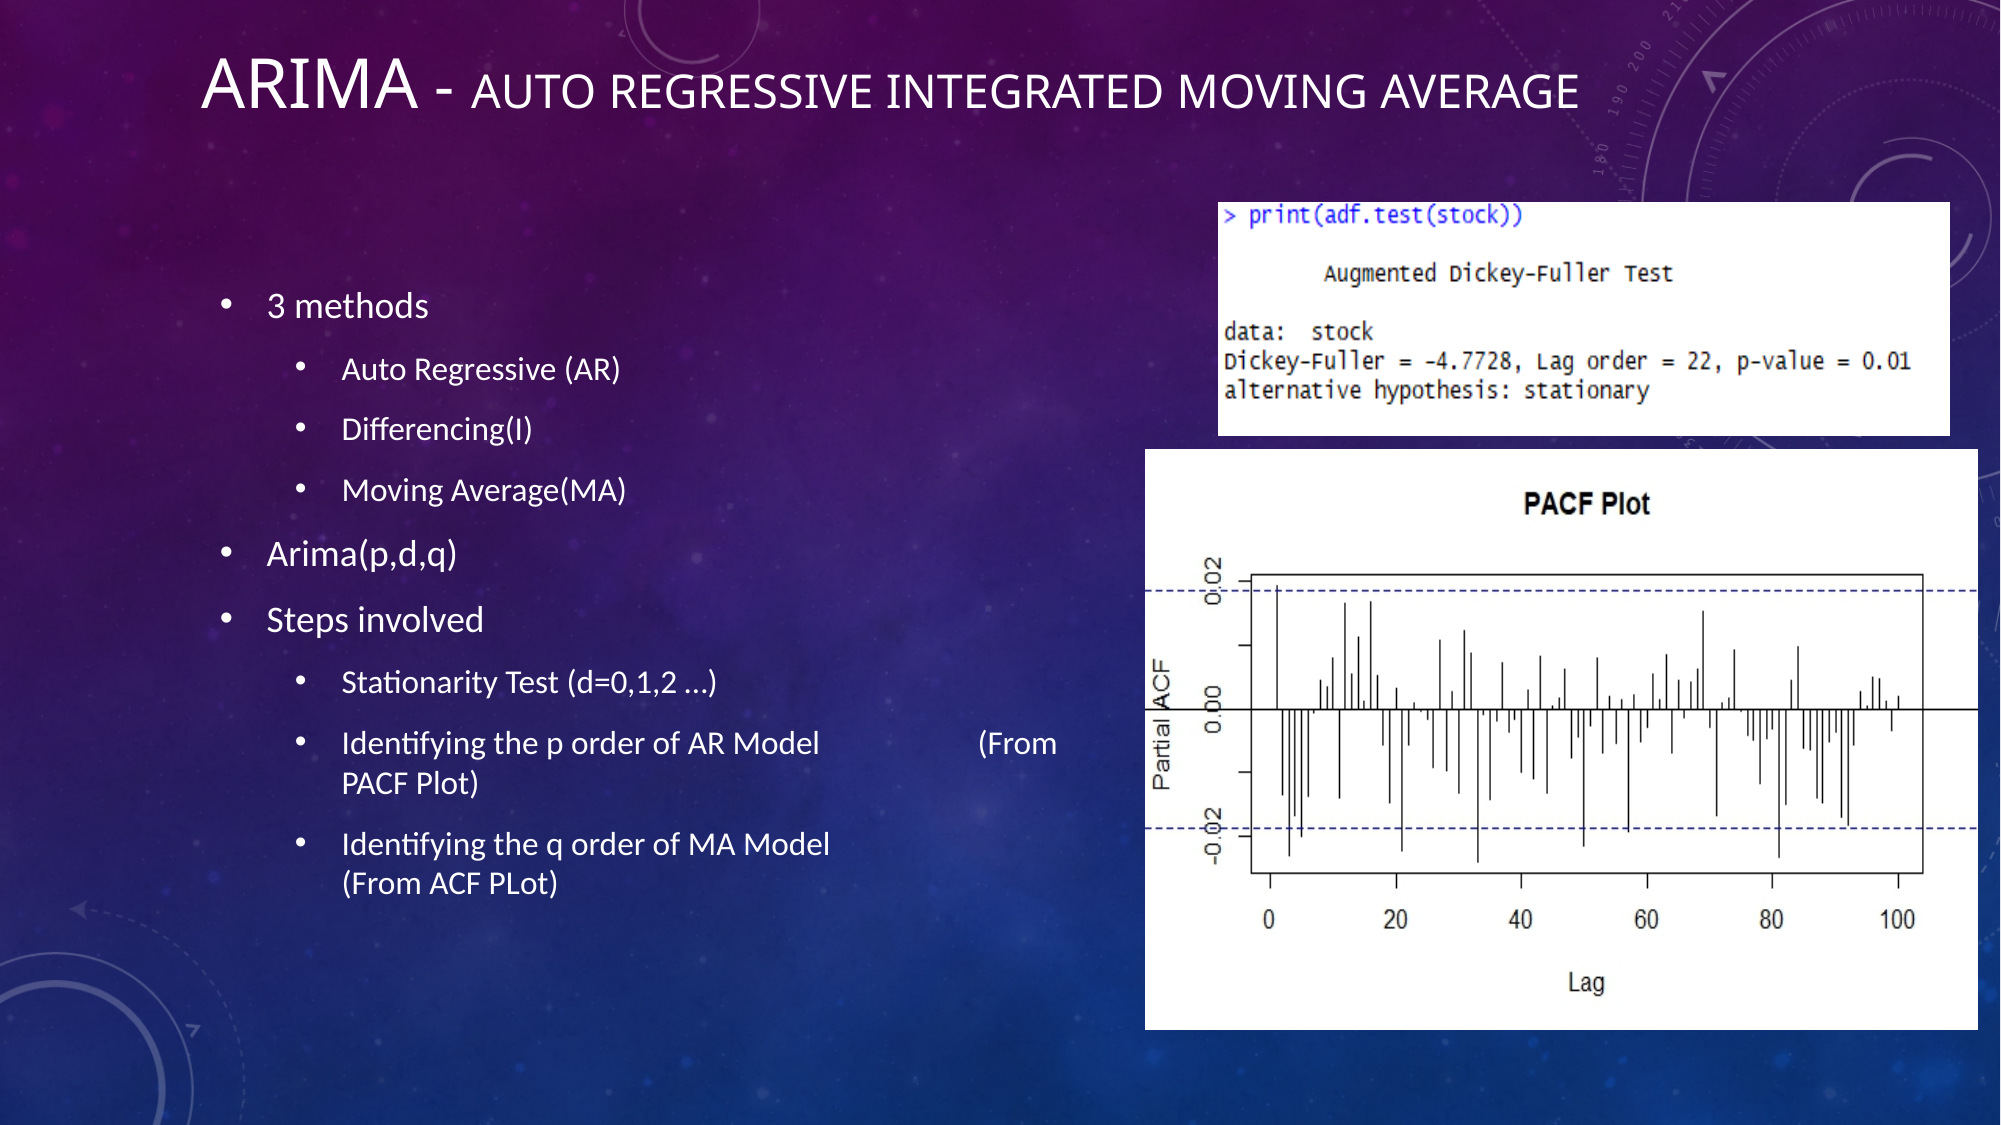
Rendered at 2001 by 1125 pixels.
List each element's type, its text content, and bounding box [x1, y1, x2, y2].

picture [0, 0, 2001, 1125]
list 3 methods Auto Regressive (AR) Differencing(I) Moving Average(MA) Arima(p,d,q) Steps involved Stationarity Test (d=0,1,2 …) Identifying the p order of AR Model (From PACF Plot) Identifying the q order of MA Model (From ACF PLot) [204, 202, 1083, 980]
title ARIMA - Auto Regressive Integrated Moving Average [186, 13, 1649, 224]
